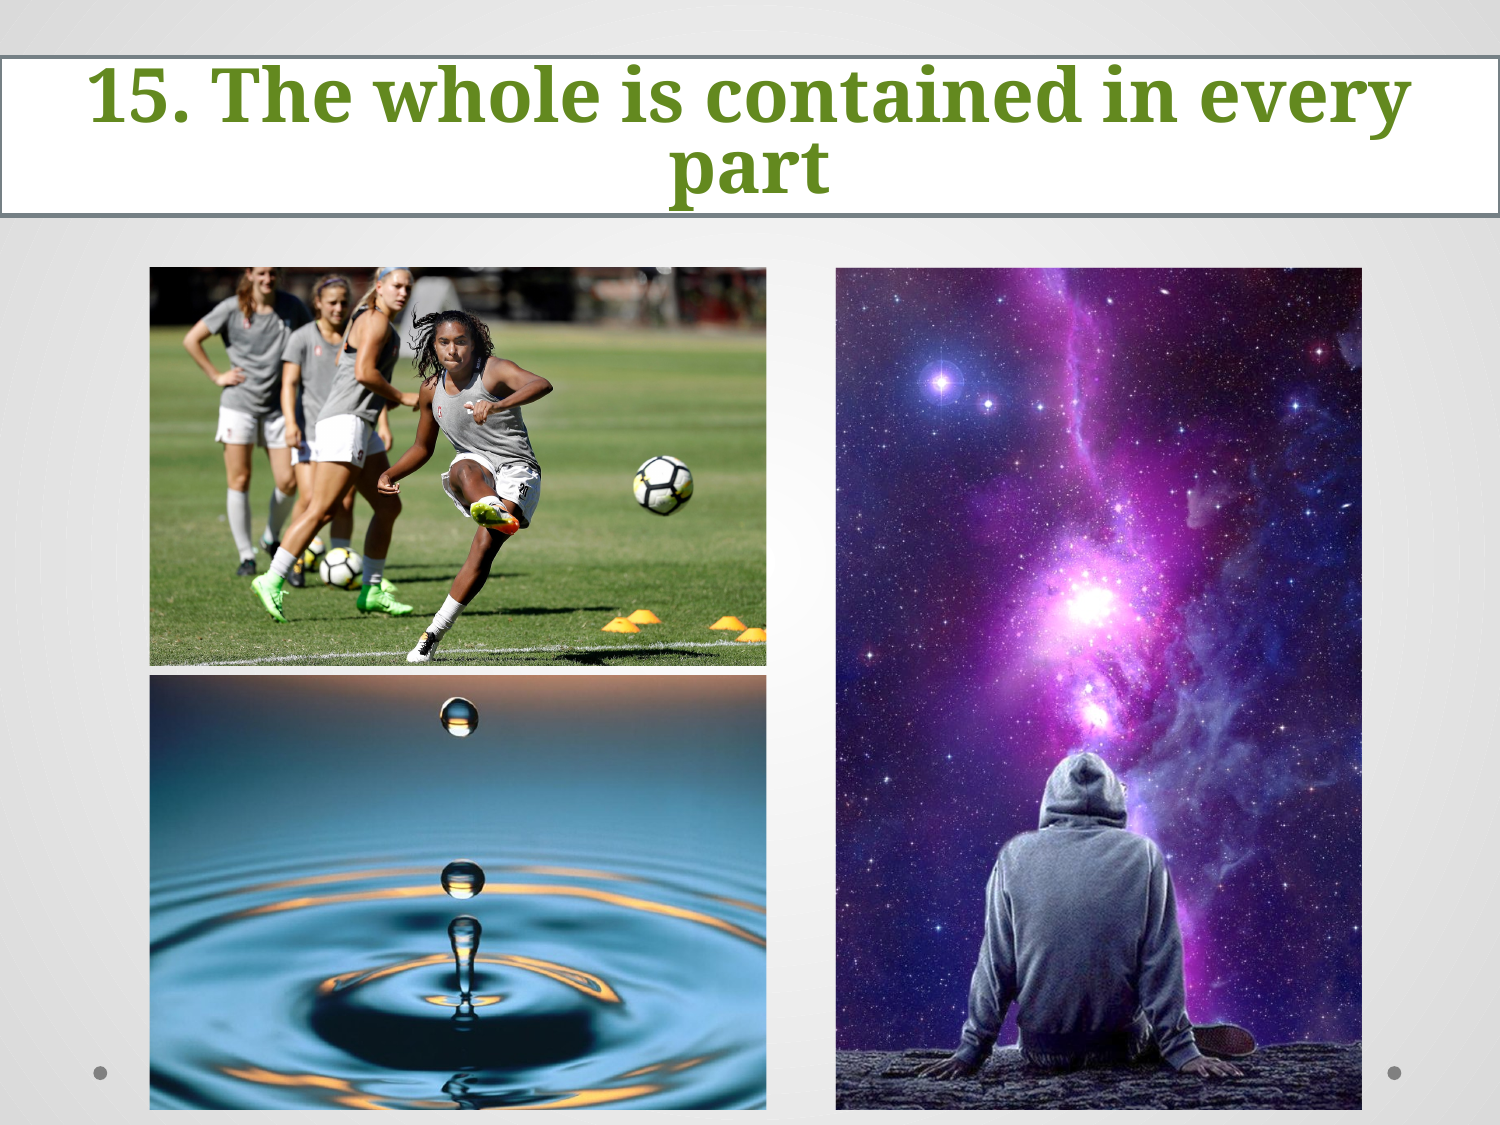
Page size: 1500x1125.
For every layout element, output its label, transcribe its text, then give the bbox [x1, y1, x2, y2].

text_box 15. The whole is contained in every part [0, 55, 1500, 218]
picture [149, 266, 1500, 1110]
